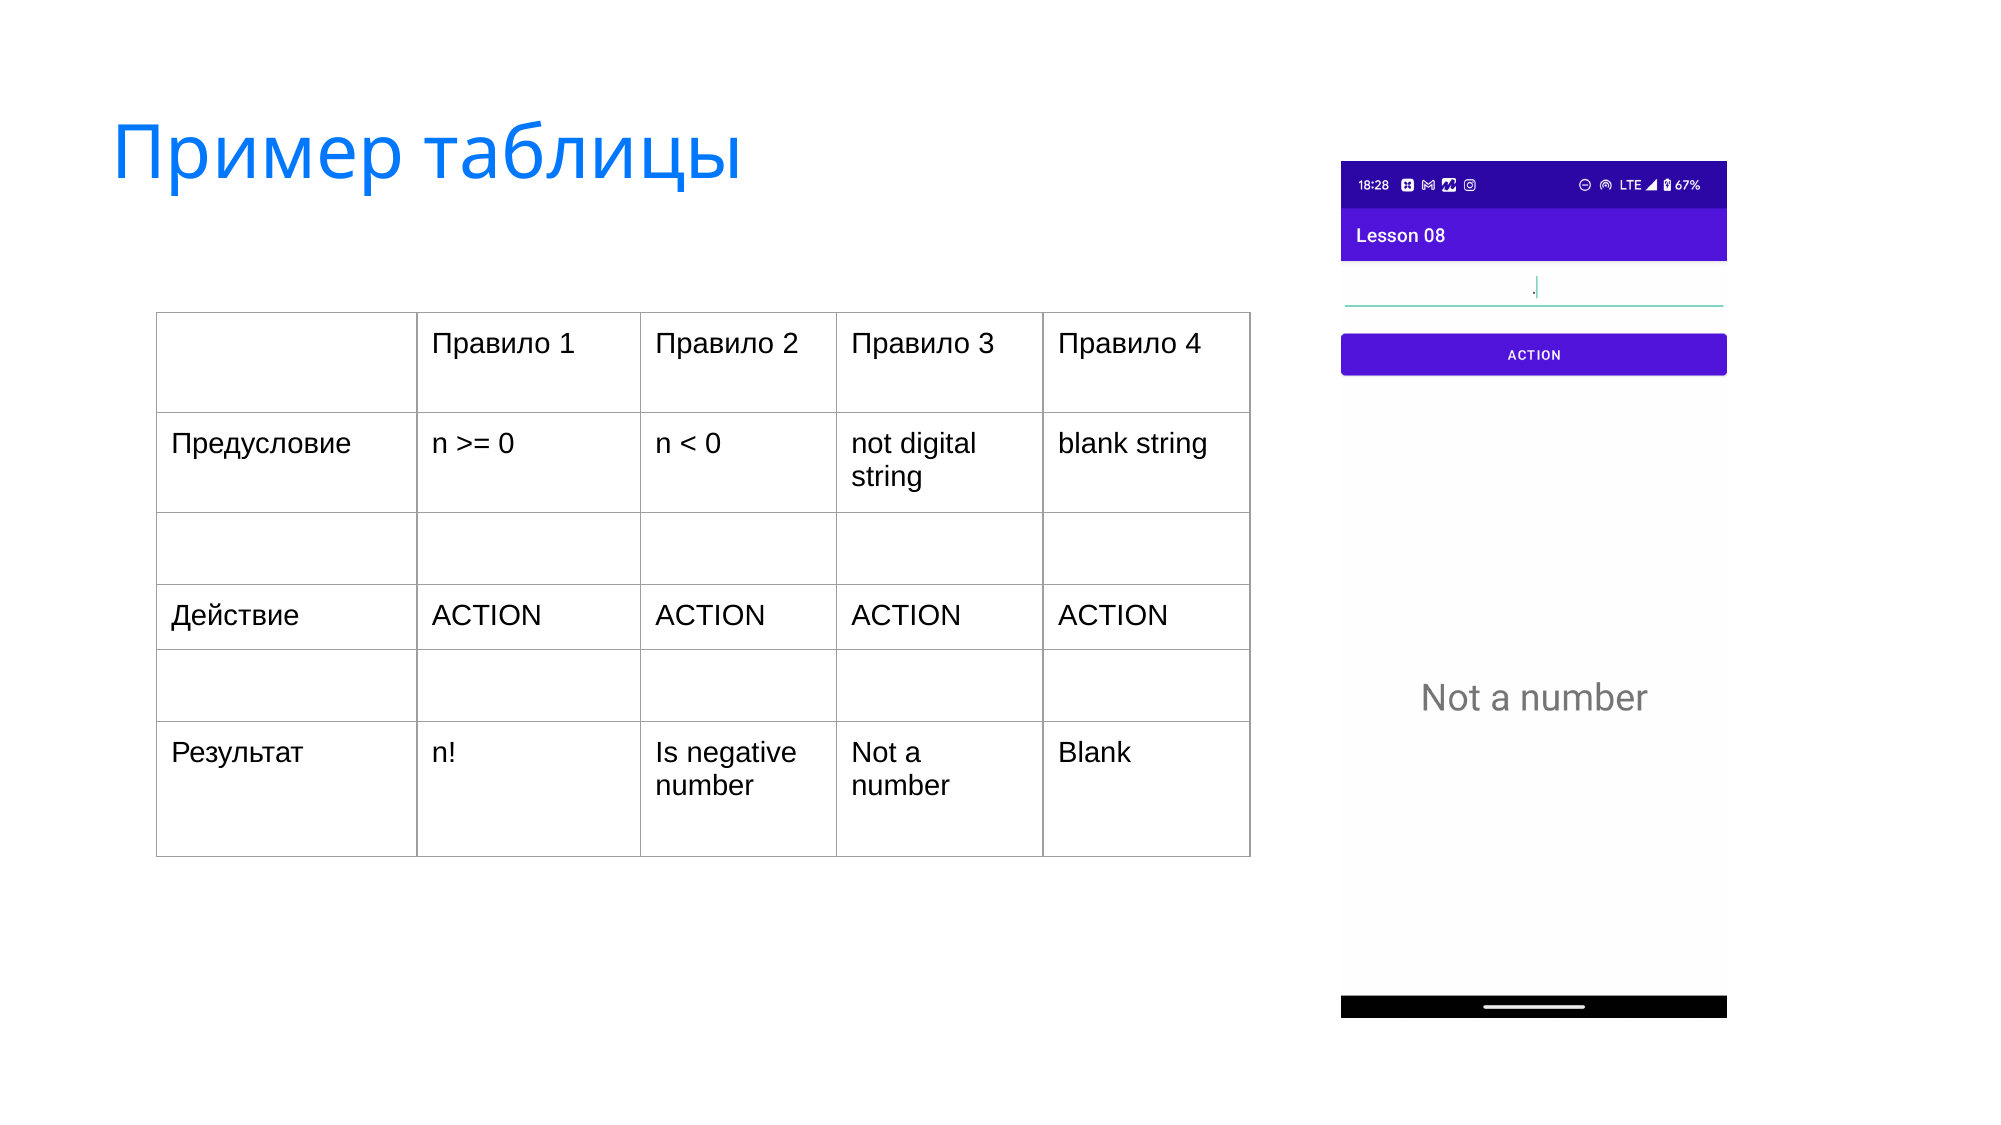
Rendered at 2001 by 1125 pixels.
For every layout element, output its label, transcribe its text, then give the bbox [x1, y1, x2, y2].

table_cell n! [418, 722, 640, 856]
table_cell Not a number [837, 722, 1042, 856]
table_cell Действие [157, 585, 416, 649]
table_cell ACTION [641, 585, 836, 649]
table_cell [157, 650, 416, 721]
table_cell Результат [157, 722, 416, 856]
table_header Правило 4 [1044, 313, 1249, 412]
table_header [157, 313, 416, 412]
table_cell blank string [1044, 413, 1249, 512]
table_header Правило 1 [418, 313, 640, 412]
table_header Правило 2 [641, 313, 836, 412]
table_cell n < 0 [641, 413, 836, 512]
table_cell Предусловие [157, 413, 416, 512]
table_cell Blank [1044, 722, 1249, 856]
table_header Правило 3 [837, 313, 1042, 412]
title Пример таблицы [111, 113, 1892, 220]
table_cell n >= 0 [418, 413, 640, 512]
table_cell [157, 513, 416, 584]
table_cell ACTION [418, 585, 640, 649]
table_cell [418, 513, 640, 584]
table_cell [1044, 513, 1249, 584]
table_cell [837, 513, 1042, 584]
table_cell [837, 650, 1042, 721]
table_cell [641, 513, 836, 584]
table_cell [641, 650, 836, 721]
table_cell [1044, 650, 1249, 721]
table_cell not digital string [837, 413, 1042, 512]
table_cell ACTION [1044, 585, 1249, 649]
picture [1341, 161, 1727, 1018]
table_cell ACTION [837, 585, 1042, 649]
table_cell [418, 650, 640, 721]
table_cell Is negative number [641, 722, 836, 856]
